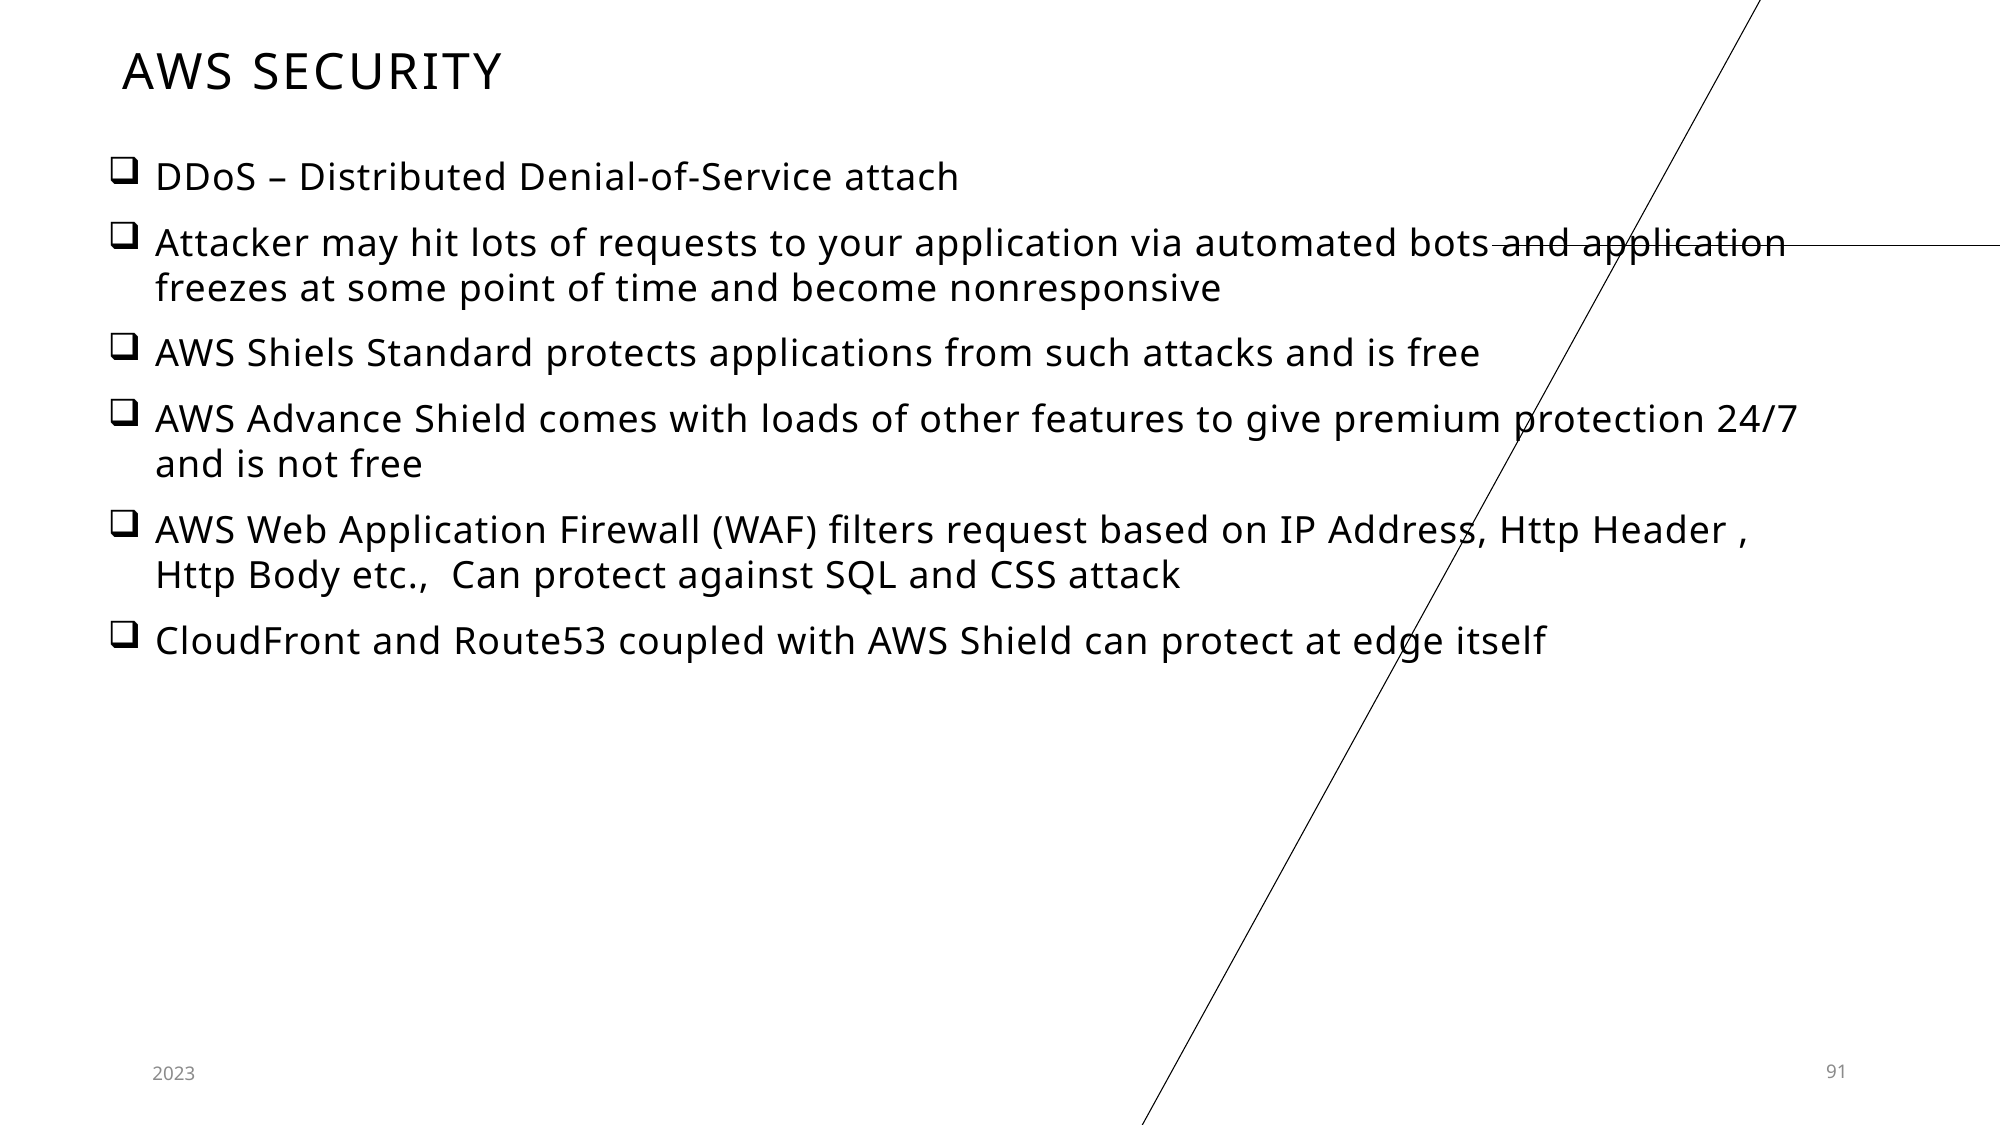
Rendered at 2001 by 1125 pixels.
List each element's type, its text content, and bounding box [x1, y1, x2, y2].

title AWS Security [108, 23, 1445, 108]
slide_number 2023 [137, 1042, 338, 1103]
list DDoS – Distributed Denial-of-Service attach Attacker may hit lots of requests to your application via automated bots and application freezes at some point of time and become nonresponsive AWS Shiels Standard protects applications from such attacks and is free AWS Advance Shield comes with loads of other features to give premium protection 24/7 and is not free AWS Web Application Firewall (WAF) filters request based on IP Address, Http Header , Http Body etc., Can protect against SQL and CSS attack CloudFront and Route53 coupled with AWS Shield can protect at edge itself [93, 145, 1848, 945]
slide_number 91 [1412, 1042, 1863, 1103]
